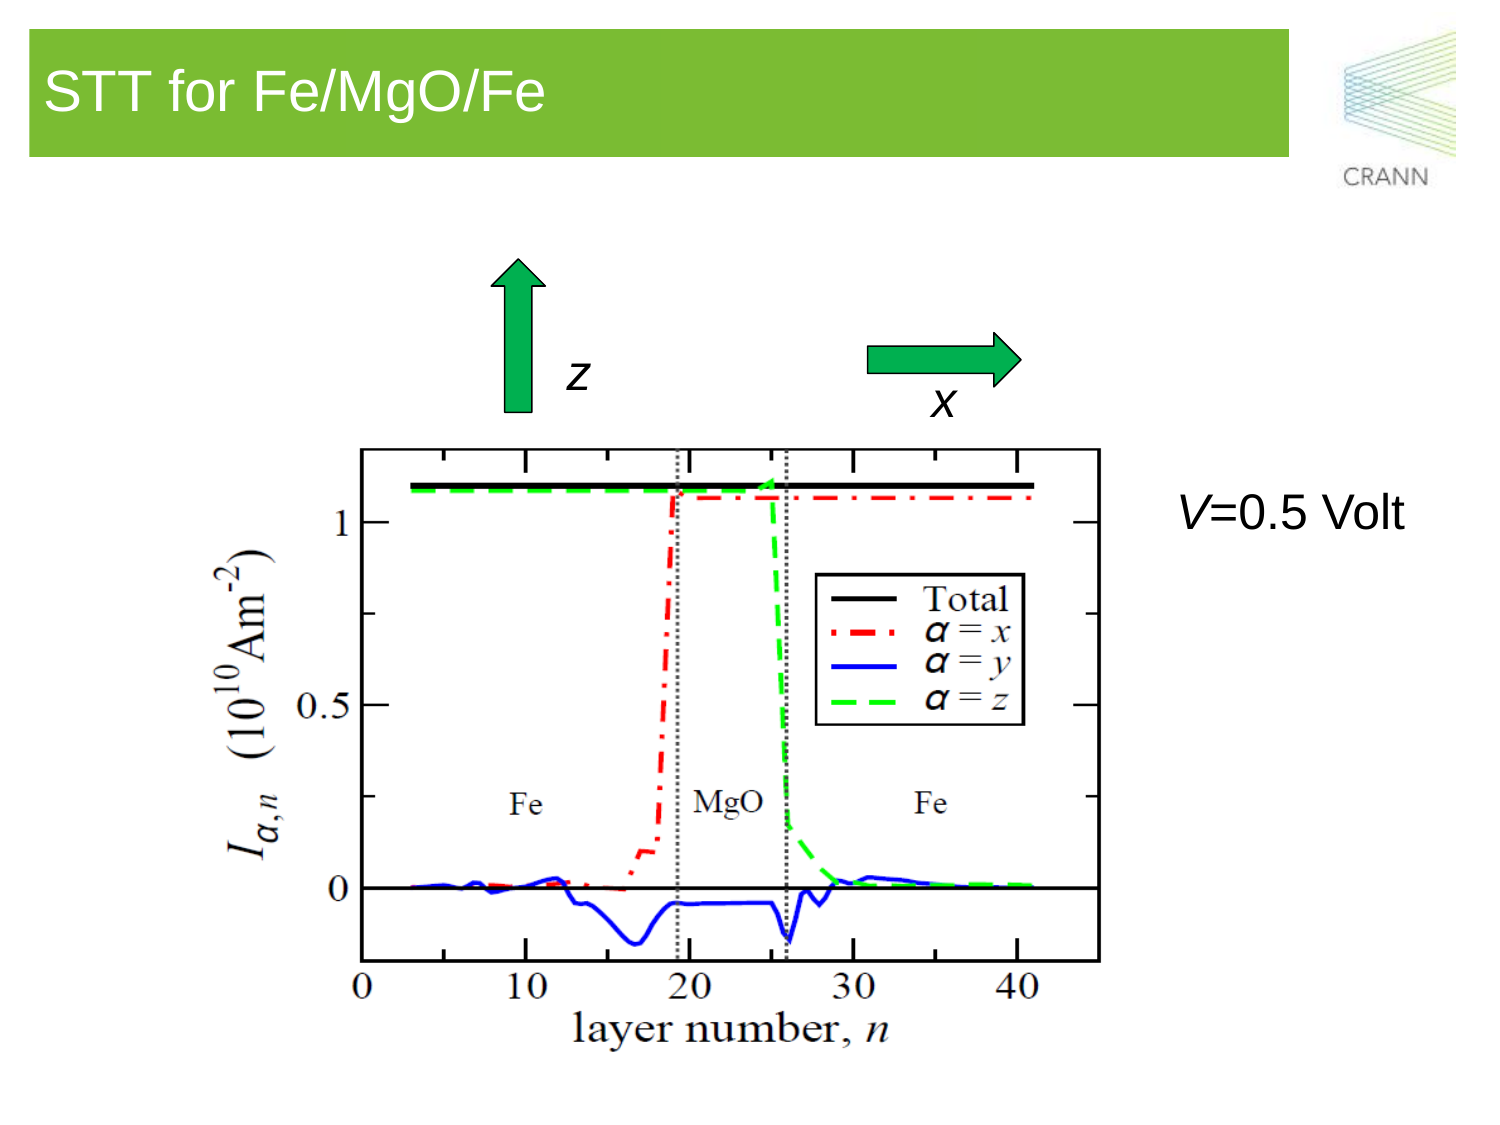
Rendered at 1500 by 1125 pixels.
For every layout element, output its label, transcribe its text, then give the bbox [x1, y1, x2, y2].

text_box [29, 29, 1289, 157]
picture [195, 431, 1124, 1057]
text_box STT for Fe/MgO/Fe [37, 37, 1160, 138]
text_box V=0.5 Volt [1161, 471, 1421, 547]
text_box x [916, 359, 972, 429]
text_box [491, 258, 546, 413]
picture [1299, 12, 1456, 209]
text_box [867, 332, 1022, 387]
text_box z [551, 333, 607, 408]
